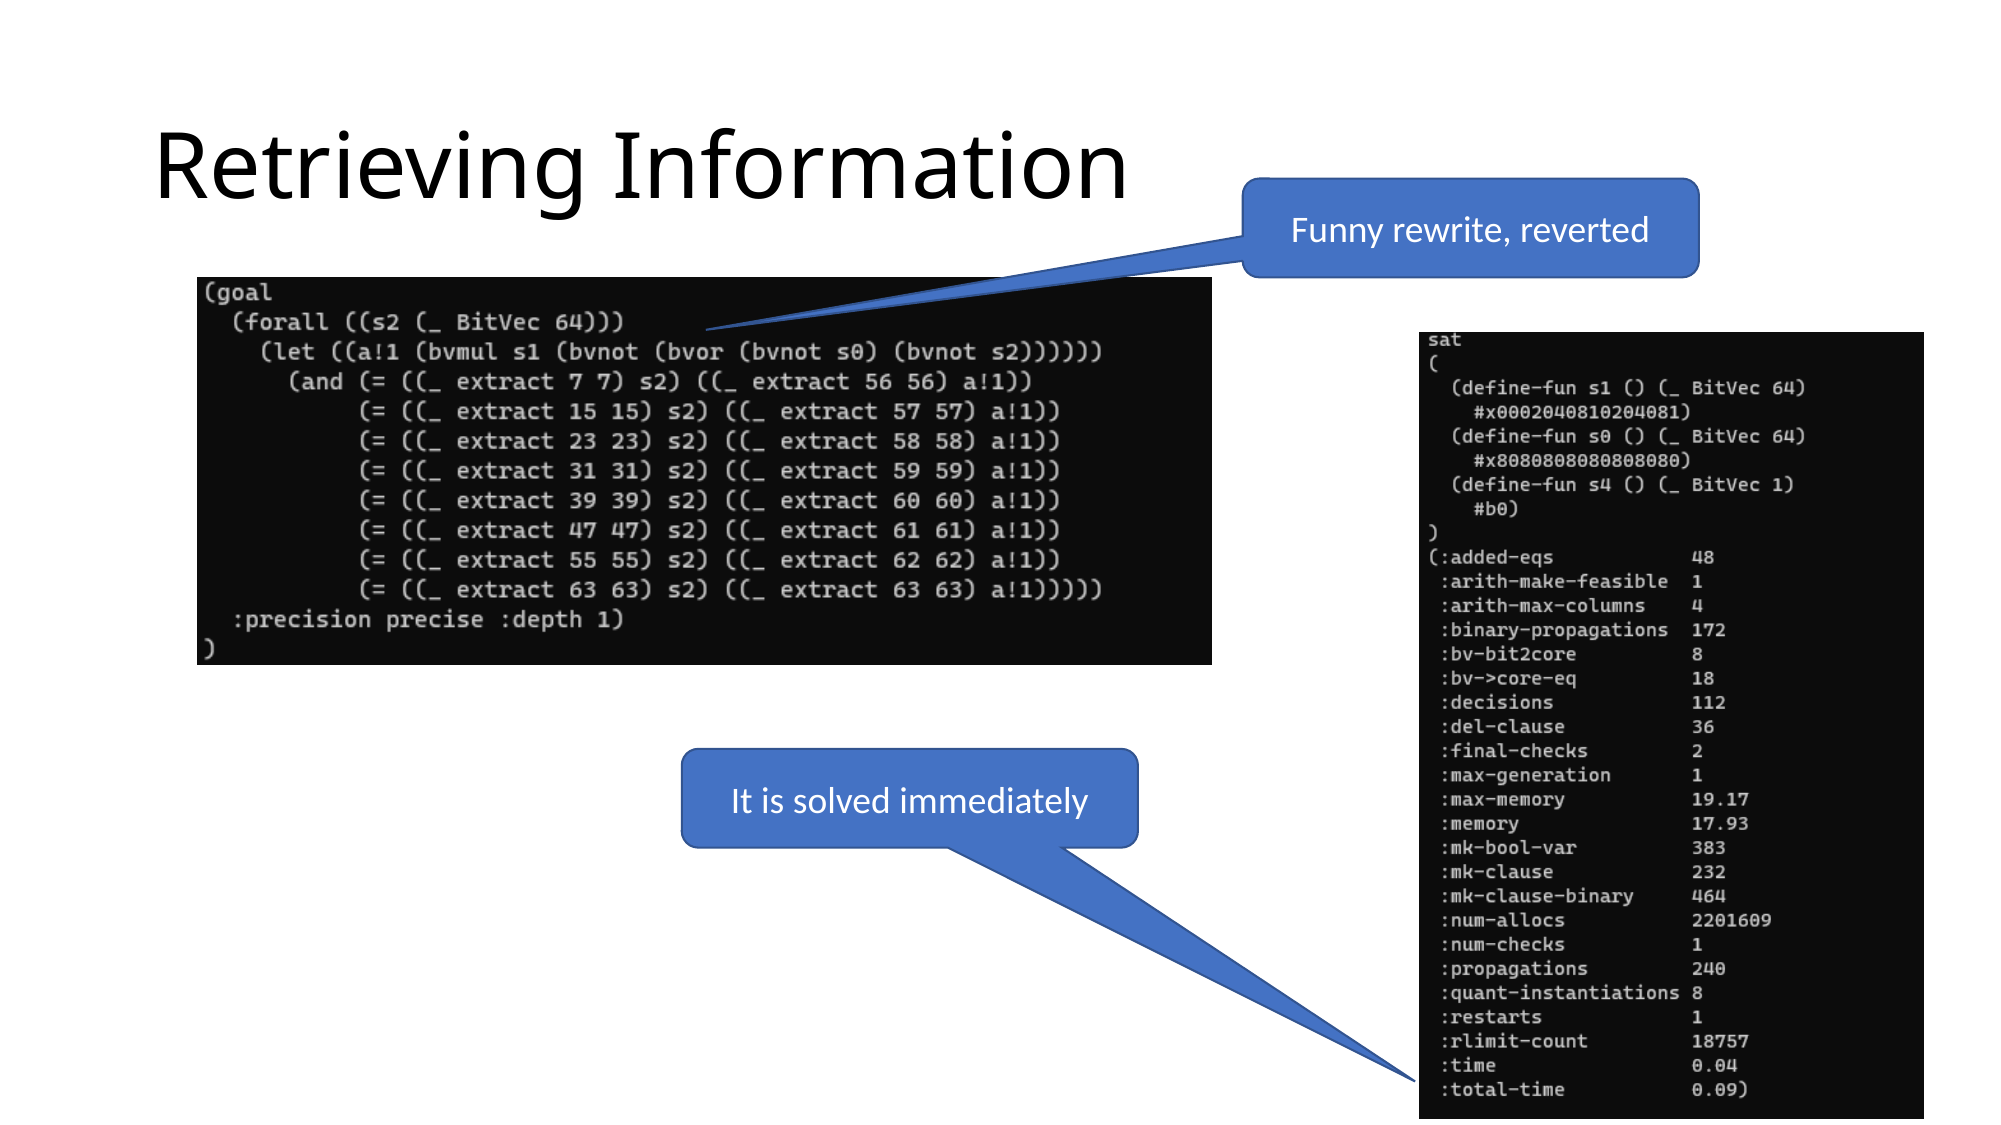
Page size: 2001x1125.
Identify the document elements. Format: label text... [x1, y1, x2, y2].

title Retrieving Information [137, 59, 1863, 278]
picture [197, 277, 1212, 665]
text_box It is solved immediately [680, 747, 1416, 1083]
picture [1419, 332, 1924, 1120]
text_box Funny rewrite, reverted [1002, 177, 1700, 279]
